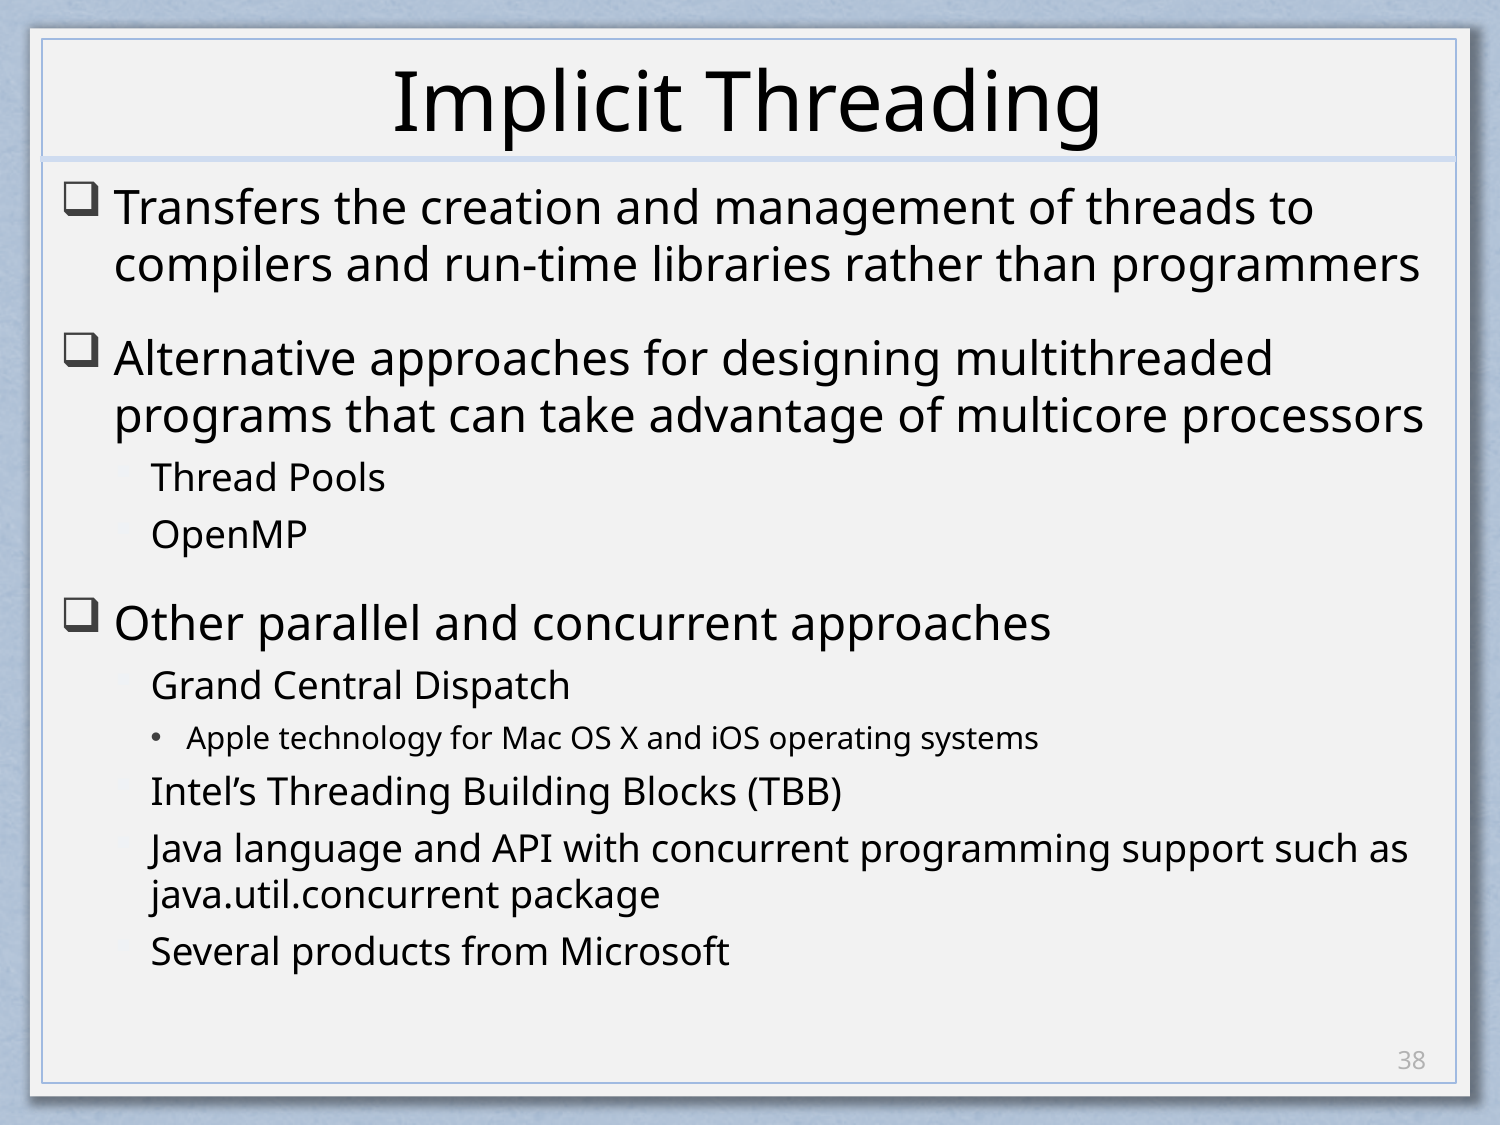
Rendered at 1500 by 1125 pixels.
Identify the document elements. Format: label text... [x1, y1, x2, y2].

list Transfers the creation and management of threads to compilers and run-time libraries rather than programmers Alternative approaches for designing multithreaded programs that can take advantage of multicore processors Thread Pools OpenMP Other parallel and concurrent approaches Grand Central Dispatch Apple technology for Mac OS X and iOS operating systems Intel’s Threading Building Blocks (TBB) Java language and API with concurrent programming support such as java.util.concurrent package Several products from Microsoft [45, 168, 1455, 1037]
slide_number 37 [1367, 1045, 1457, 1079]
title Implicit Threading [41, 40, 1457, 157]
